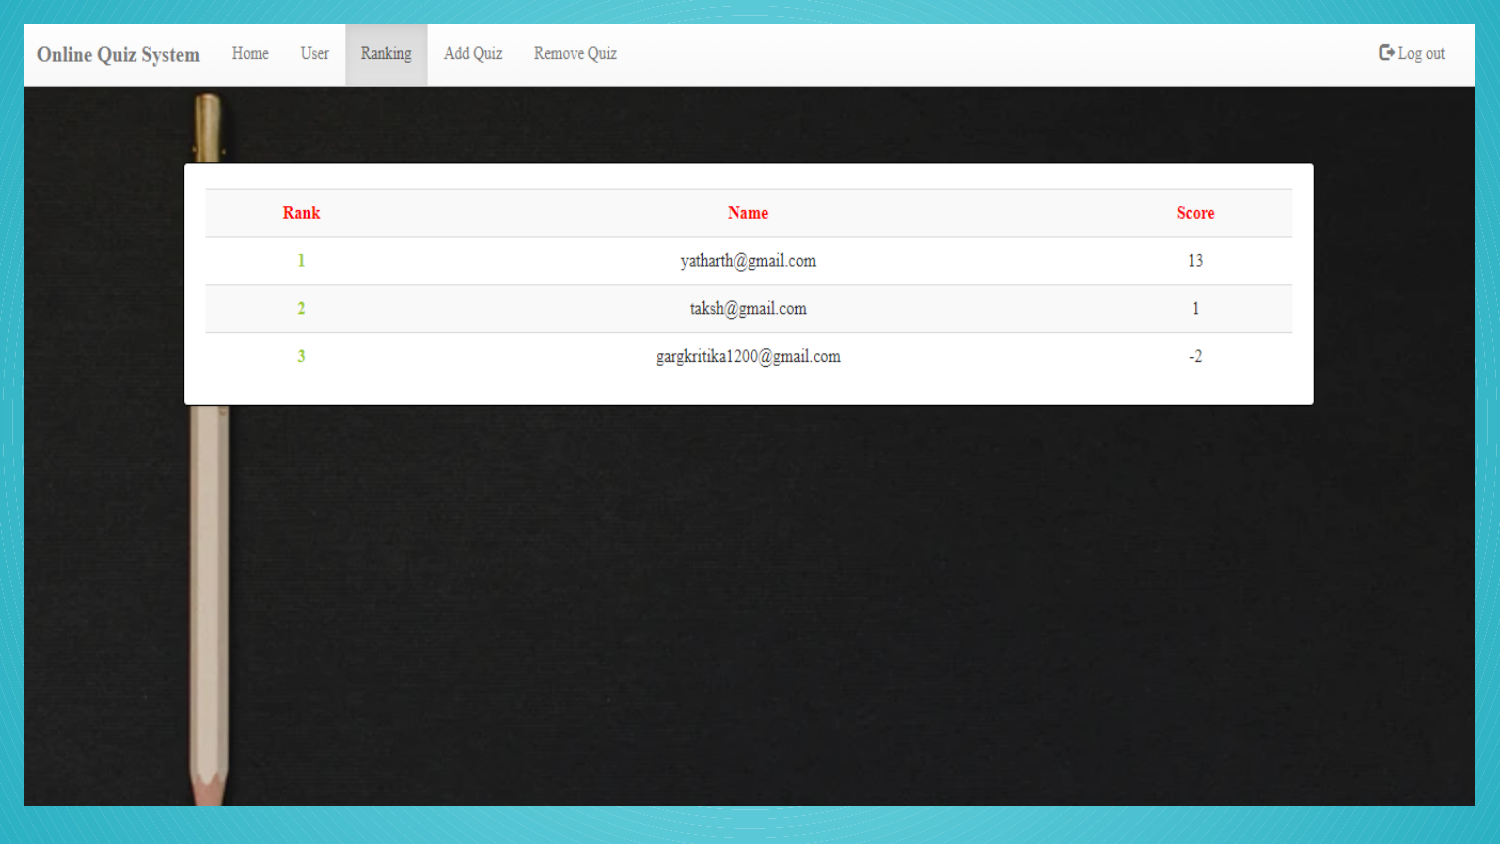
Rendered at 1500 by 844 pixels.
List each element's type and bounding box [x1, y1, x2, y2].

picture [24, 24, 1476, 806]
